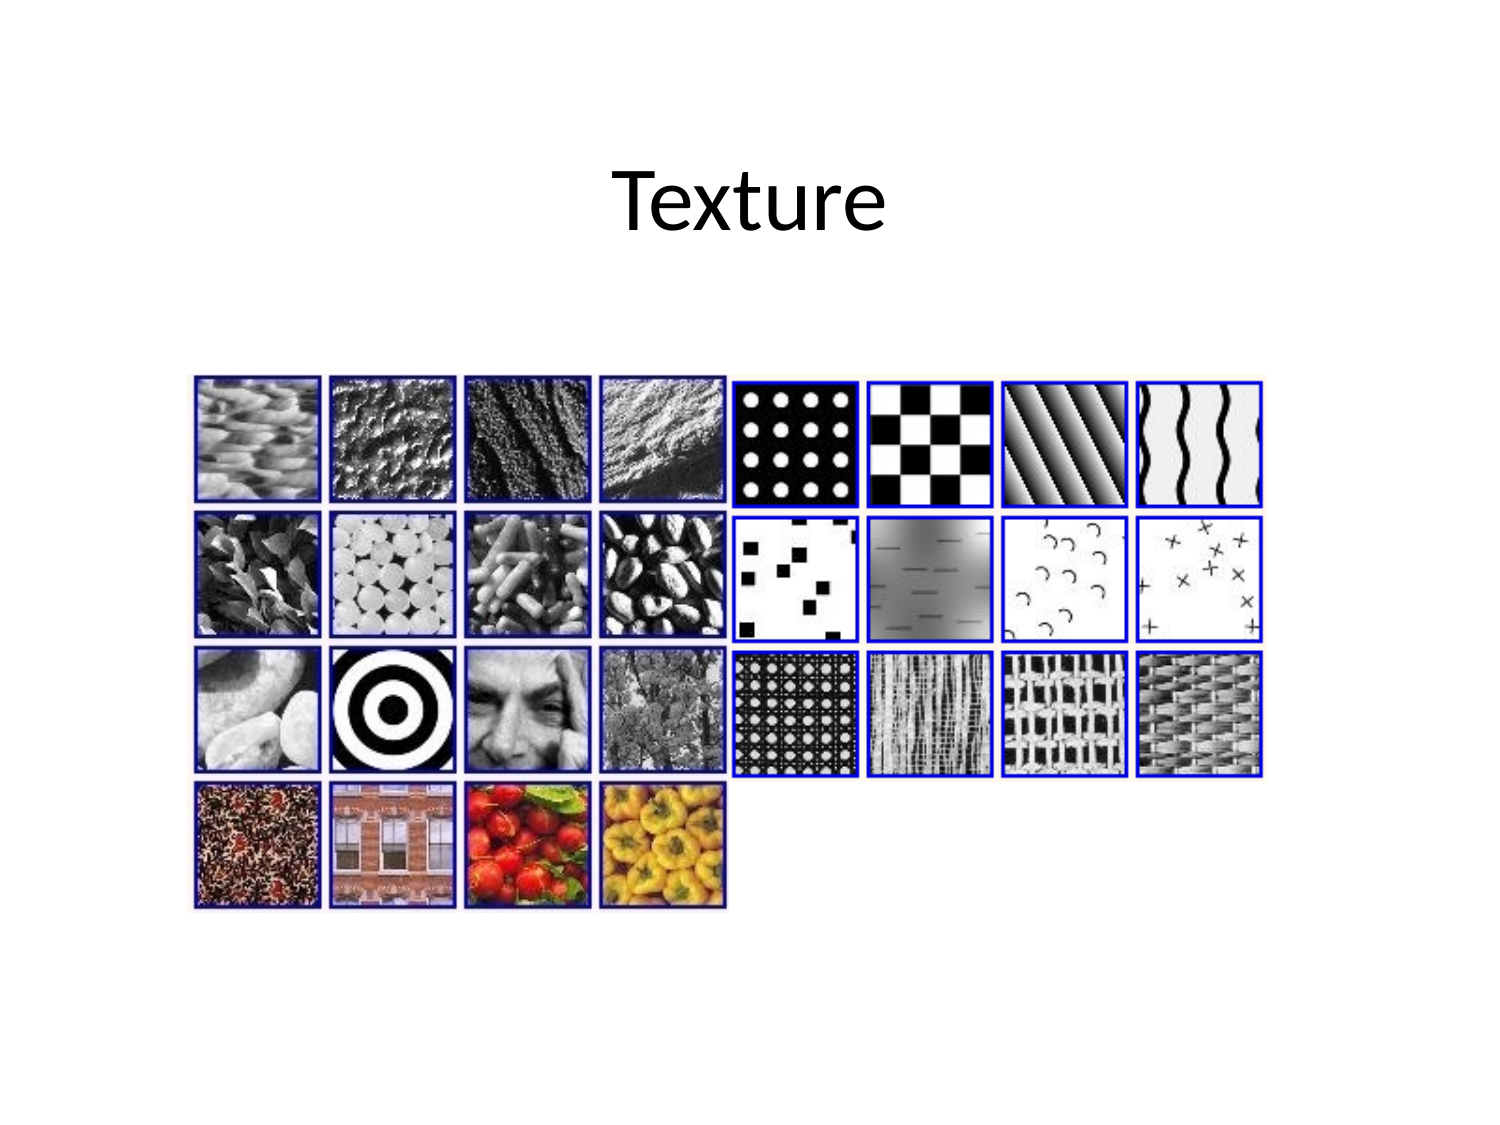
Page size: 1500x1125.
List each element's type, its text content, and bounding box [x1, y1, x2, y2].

picture [187, 374, 1267, 913]
title Texture [75, 99, 1425, 288]
